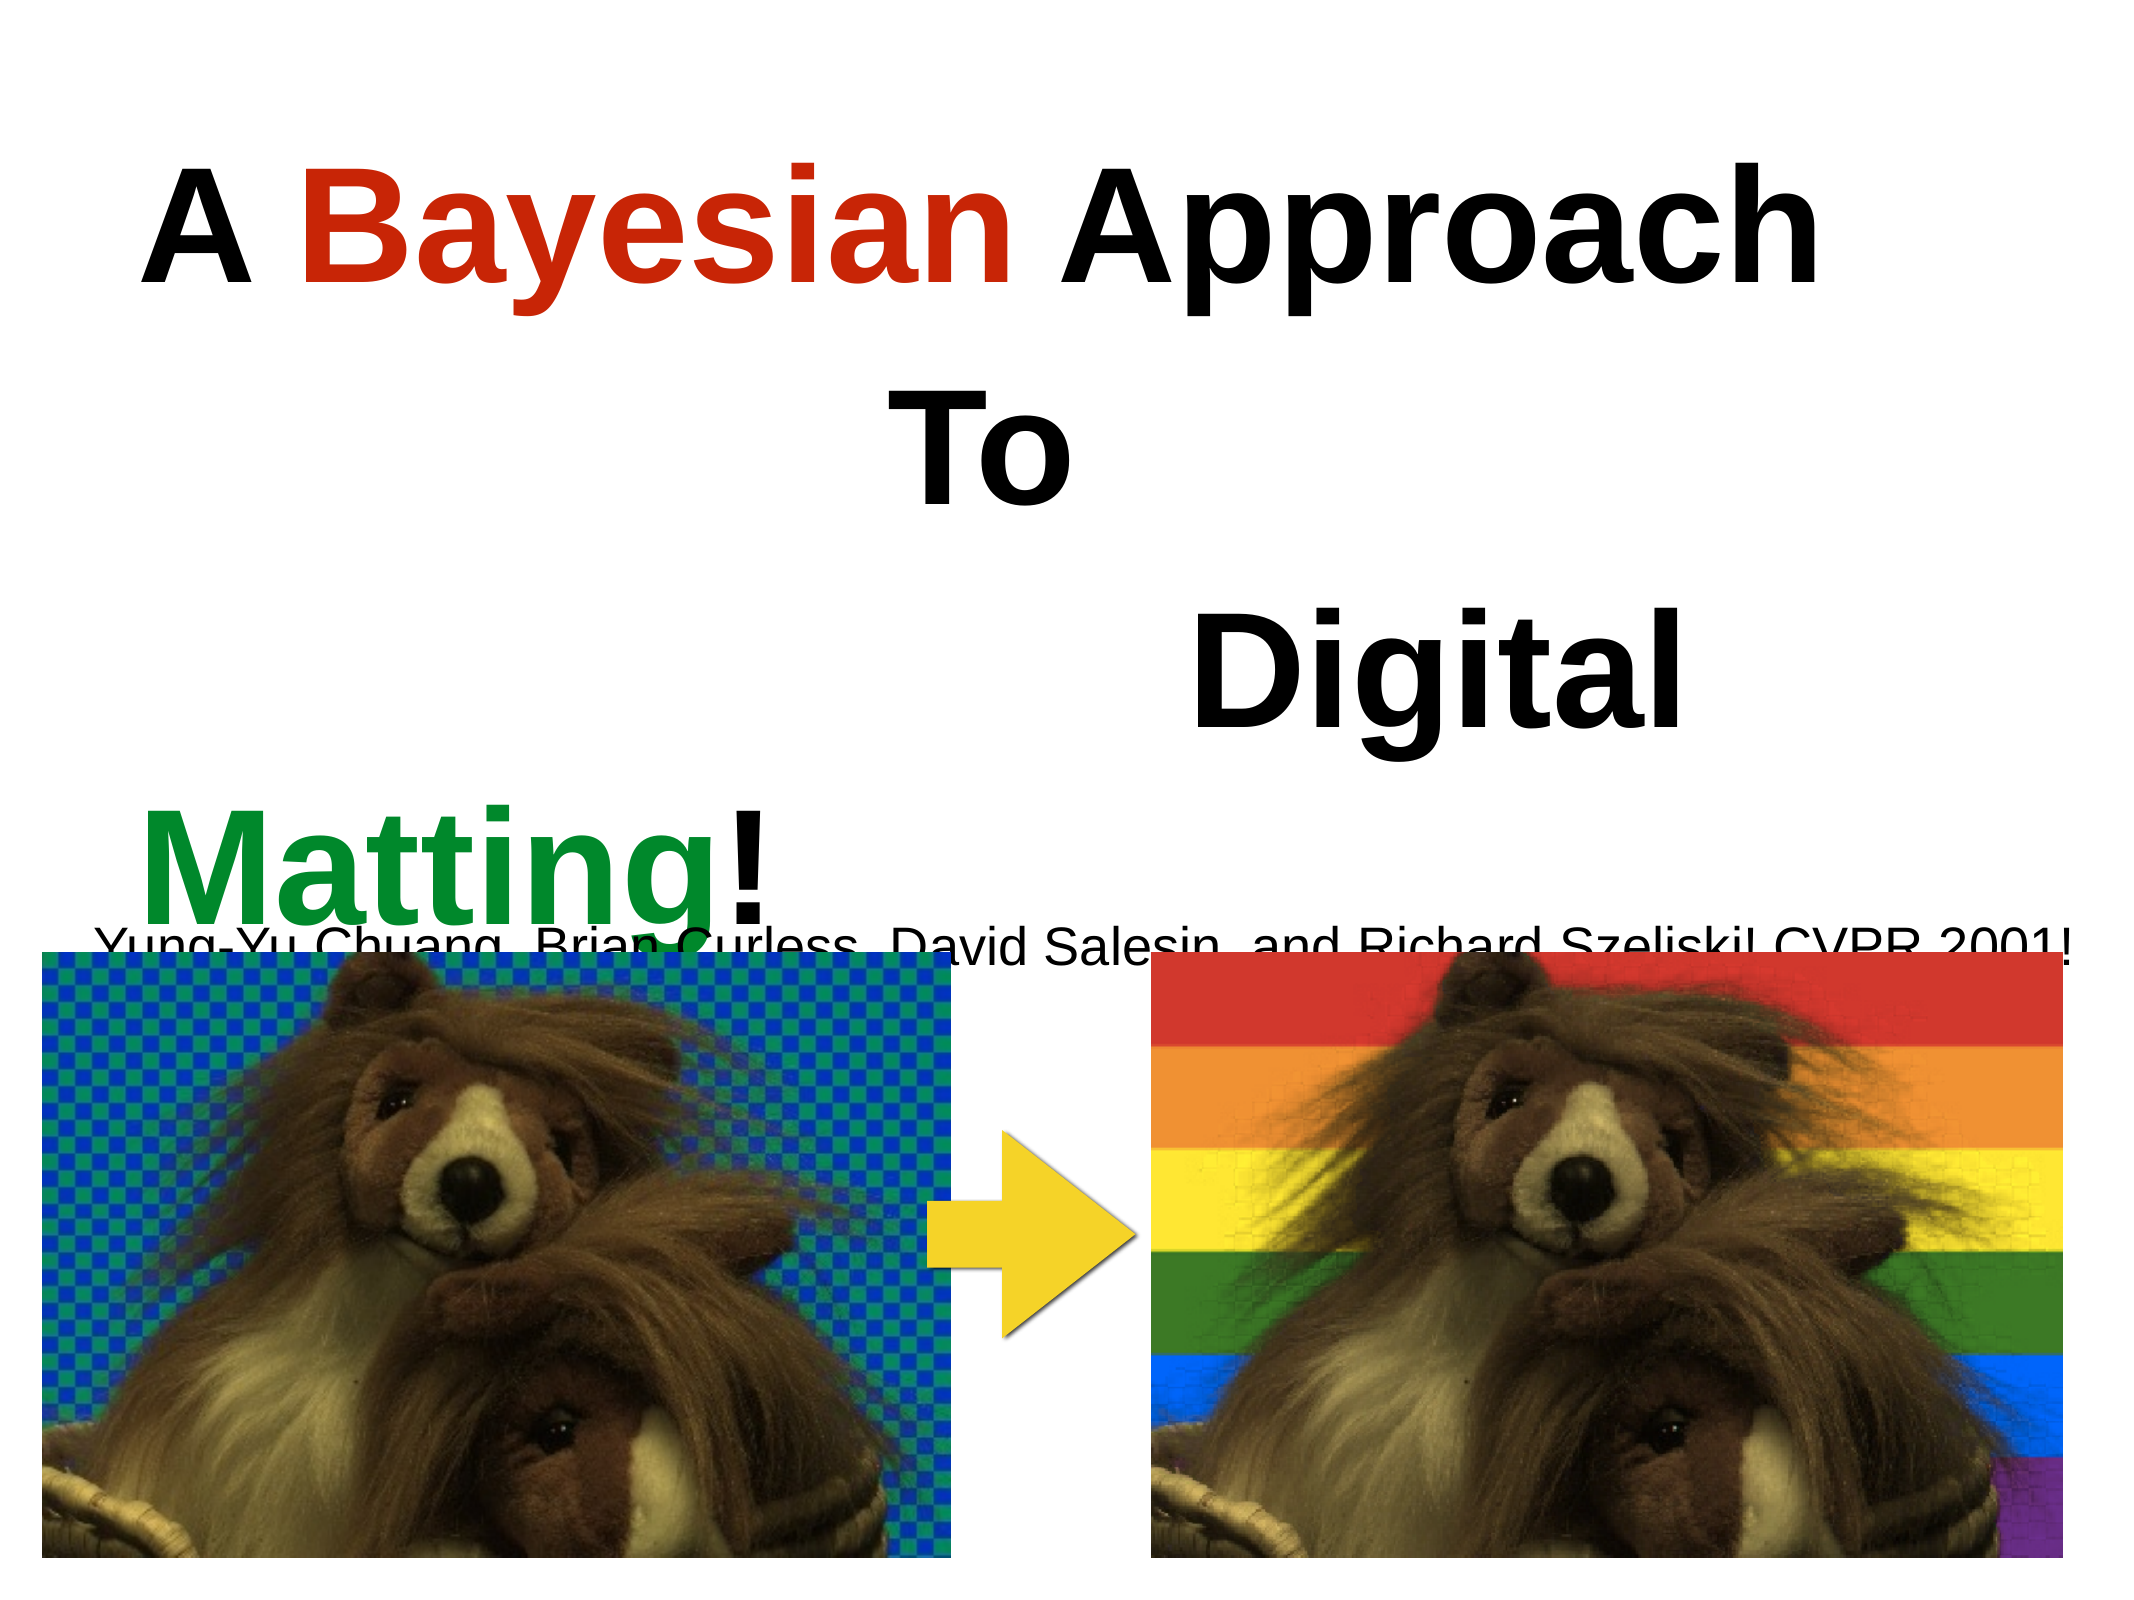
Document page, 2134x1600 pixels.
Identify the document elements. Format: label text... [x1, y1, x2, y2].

text_box A Bayesian Approach To Digital Matting! [128, 109, 1934, 902]
text_box Yung-Yu Chuang, Brian Curless, David Salesin, and Richard Szeliski! CVPR 2001! [85, 902, 2086, 985]
picture [127, 951, 141, 967]
text_box [958, 1130, 1136, 1339]
picture [935, 951, 951, 967]
picture [228, 951, 242, 967]
picture [42, 1037, 57, 1051]
picture [733, 951, 747, 967]
picture [42, 1138, 57, 1152]
picture [834, 951, 848, 967]
picture [42, 951, 951, 1558]
picture [1151, 951, 2063, 1558]
picture [918, 1020, 951, 1068]
